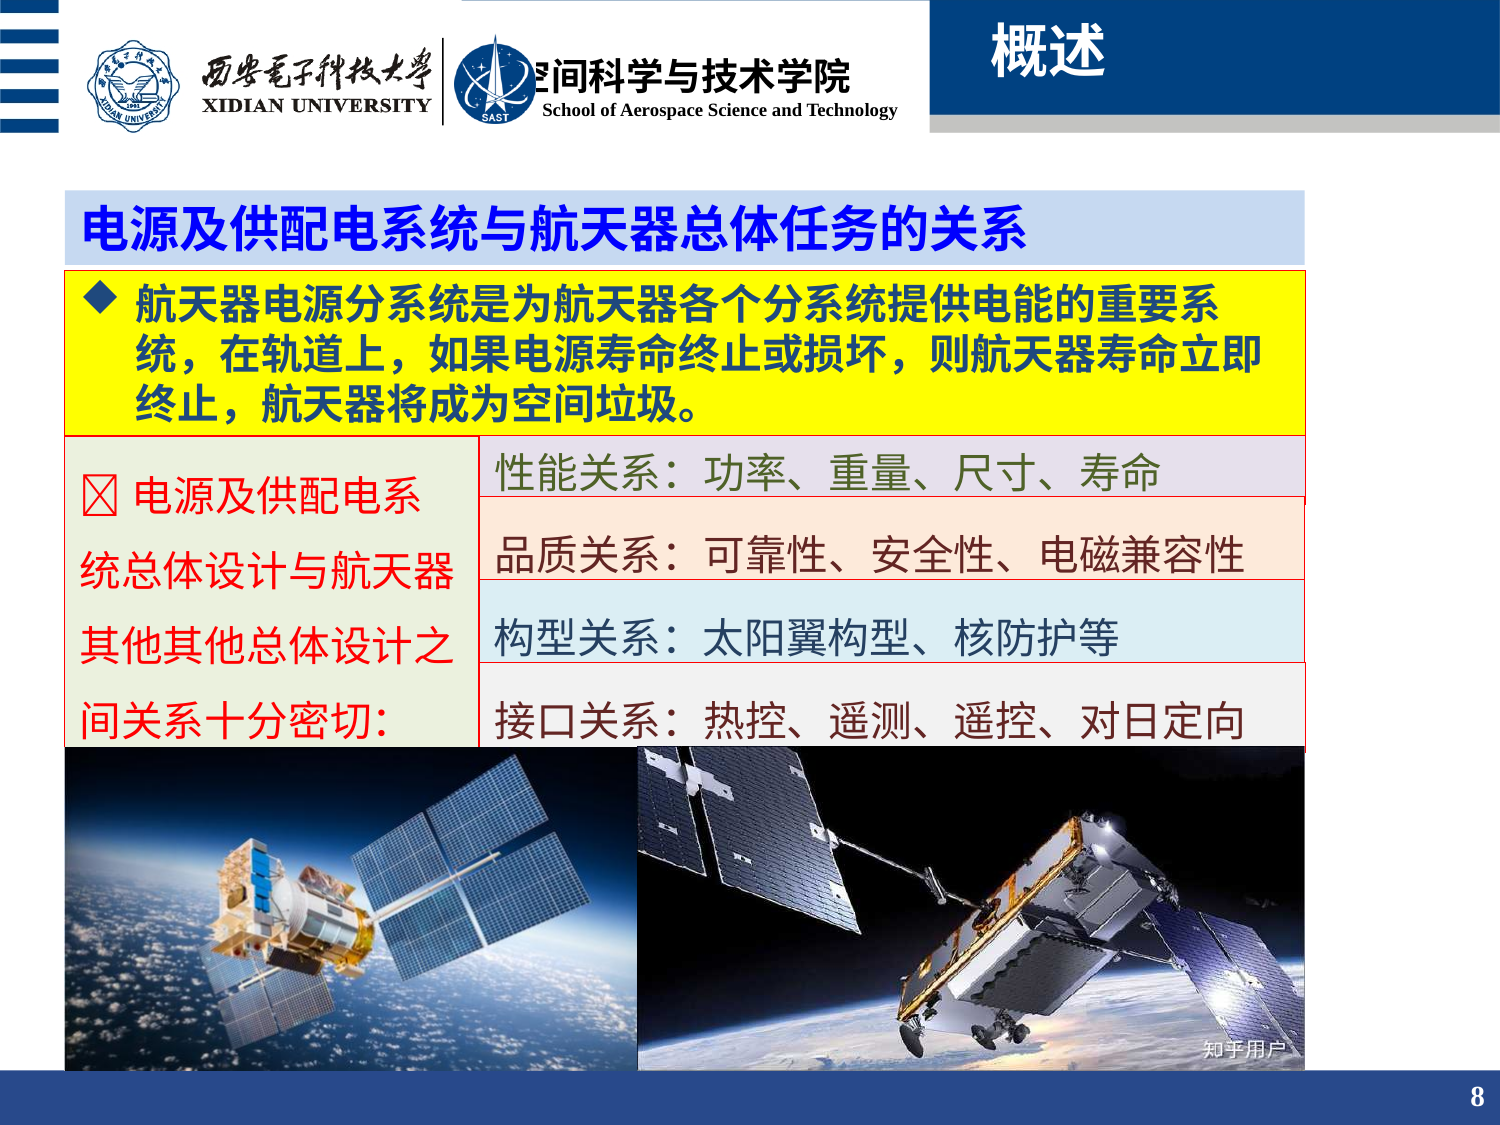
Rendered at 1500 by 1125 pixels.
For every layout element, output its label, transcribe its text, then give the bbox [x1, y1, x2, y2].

text_box 接口关系：热控、遥测、遥控、对日定向 [479, 662, 1306, 748]
text_box 电源及供配电系统总体设计与航天器其他其他总体设计之间关系十分密切： [64, 436, 479, 746]
text_box 性能关系：功率、重量、尺寸、寿命 [479, 436, 1306, 505]
text_box 构型关系：太阳翼构型、核防护等 [479, 579, 1305, 662]
text_box 概述 [975, 7, 1122, 92]
text_box 品质关系：可靠性、安全性、电磁兼容性 [479, 496, 1305, 579]
text_box 航天器电源分系统是为航天器各个分系统提供电能的重要系统，在轨道上，如果电源寿命终止或损坏，则航天器寿命立即终止，航天器将成为空间垃圾。 [64, 270, 1306, 436]
text_box 电源及供配电系统与航天器总体任务的关系 [64, 190, 1305, 265]
picture [0, 0, 1500, 1071]
